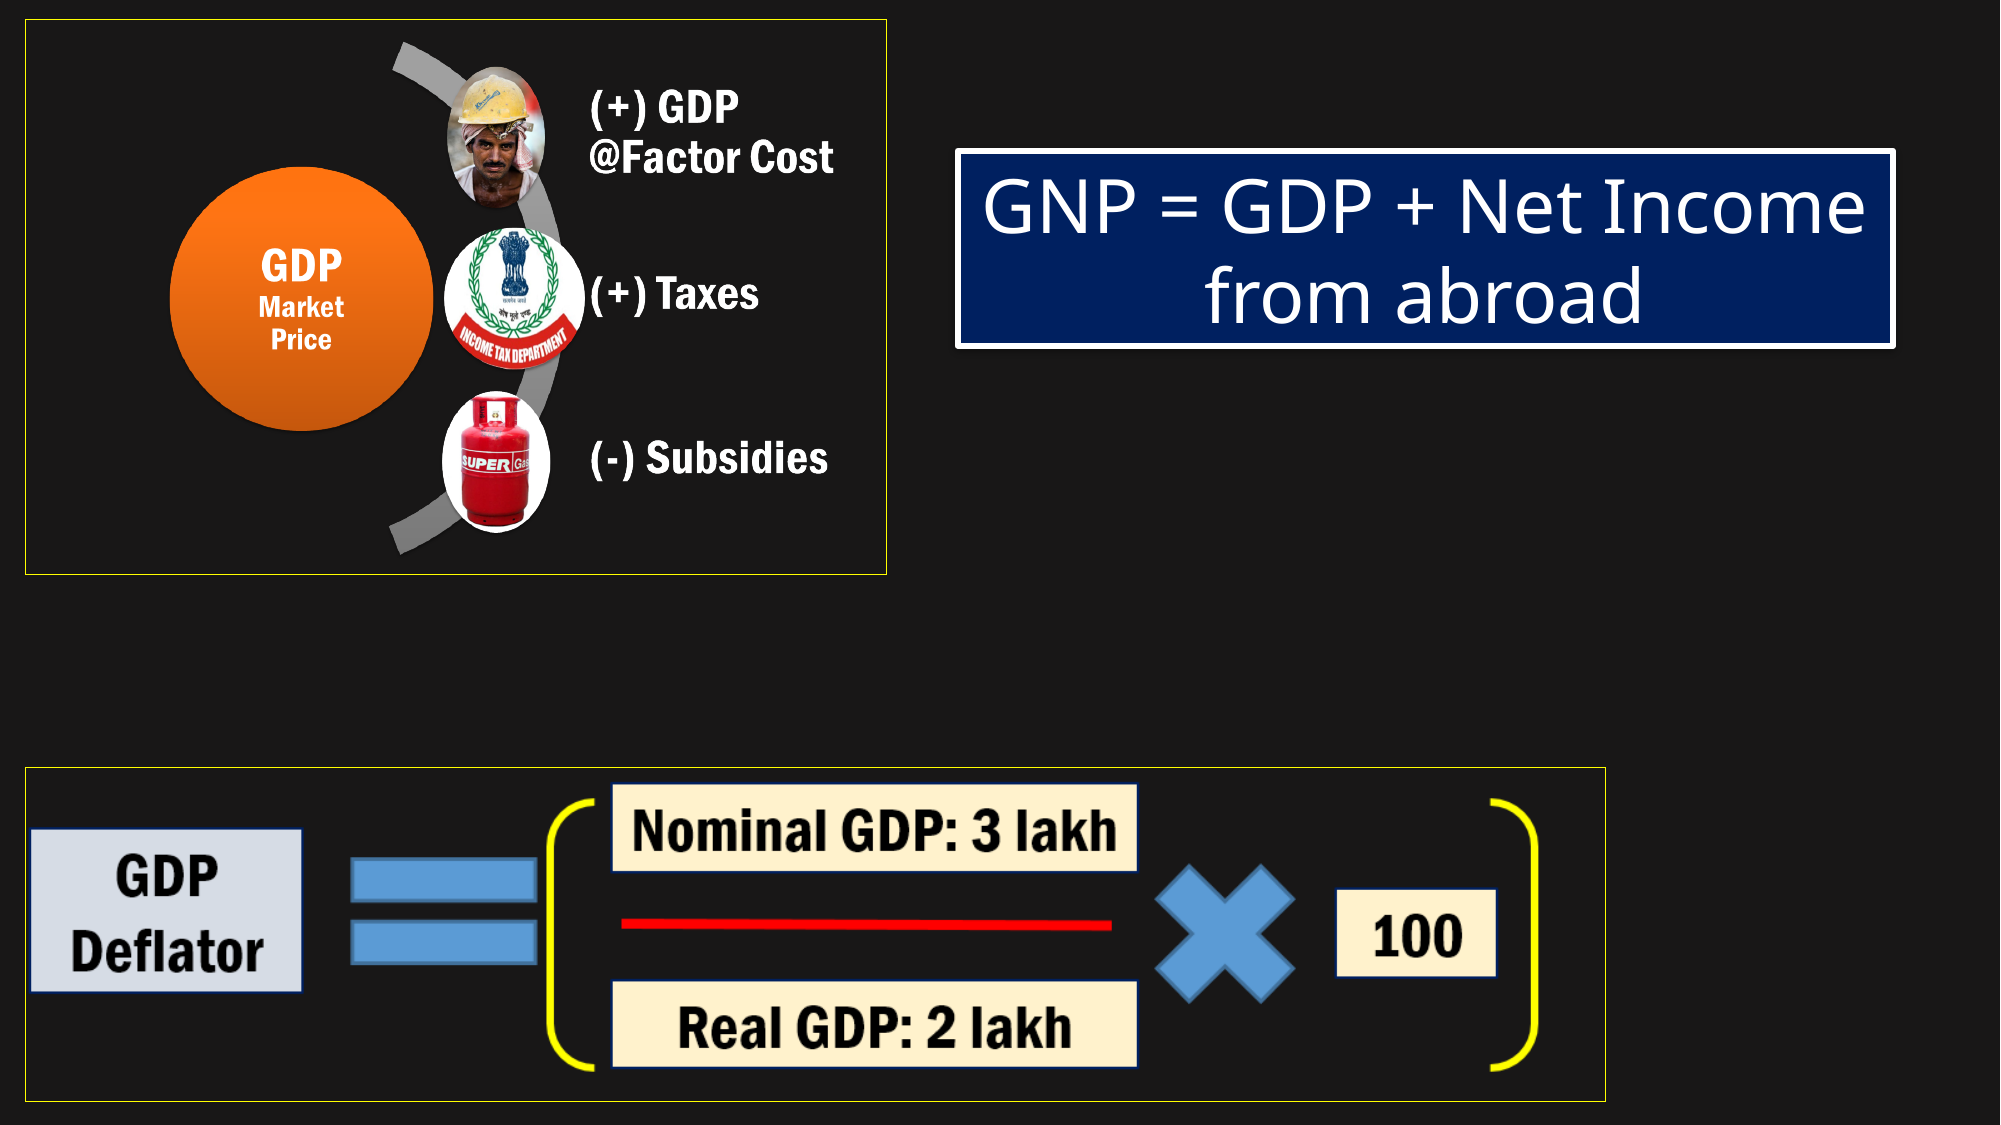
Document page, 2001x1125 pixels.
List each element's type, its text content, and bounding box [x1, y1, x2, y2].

text_box GNP = GDP + Net Income from abroad [955, 148, 1896, 349]
picture [25, 767, 1606, 1102]
picture [25, 19, 887, 576]
